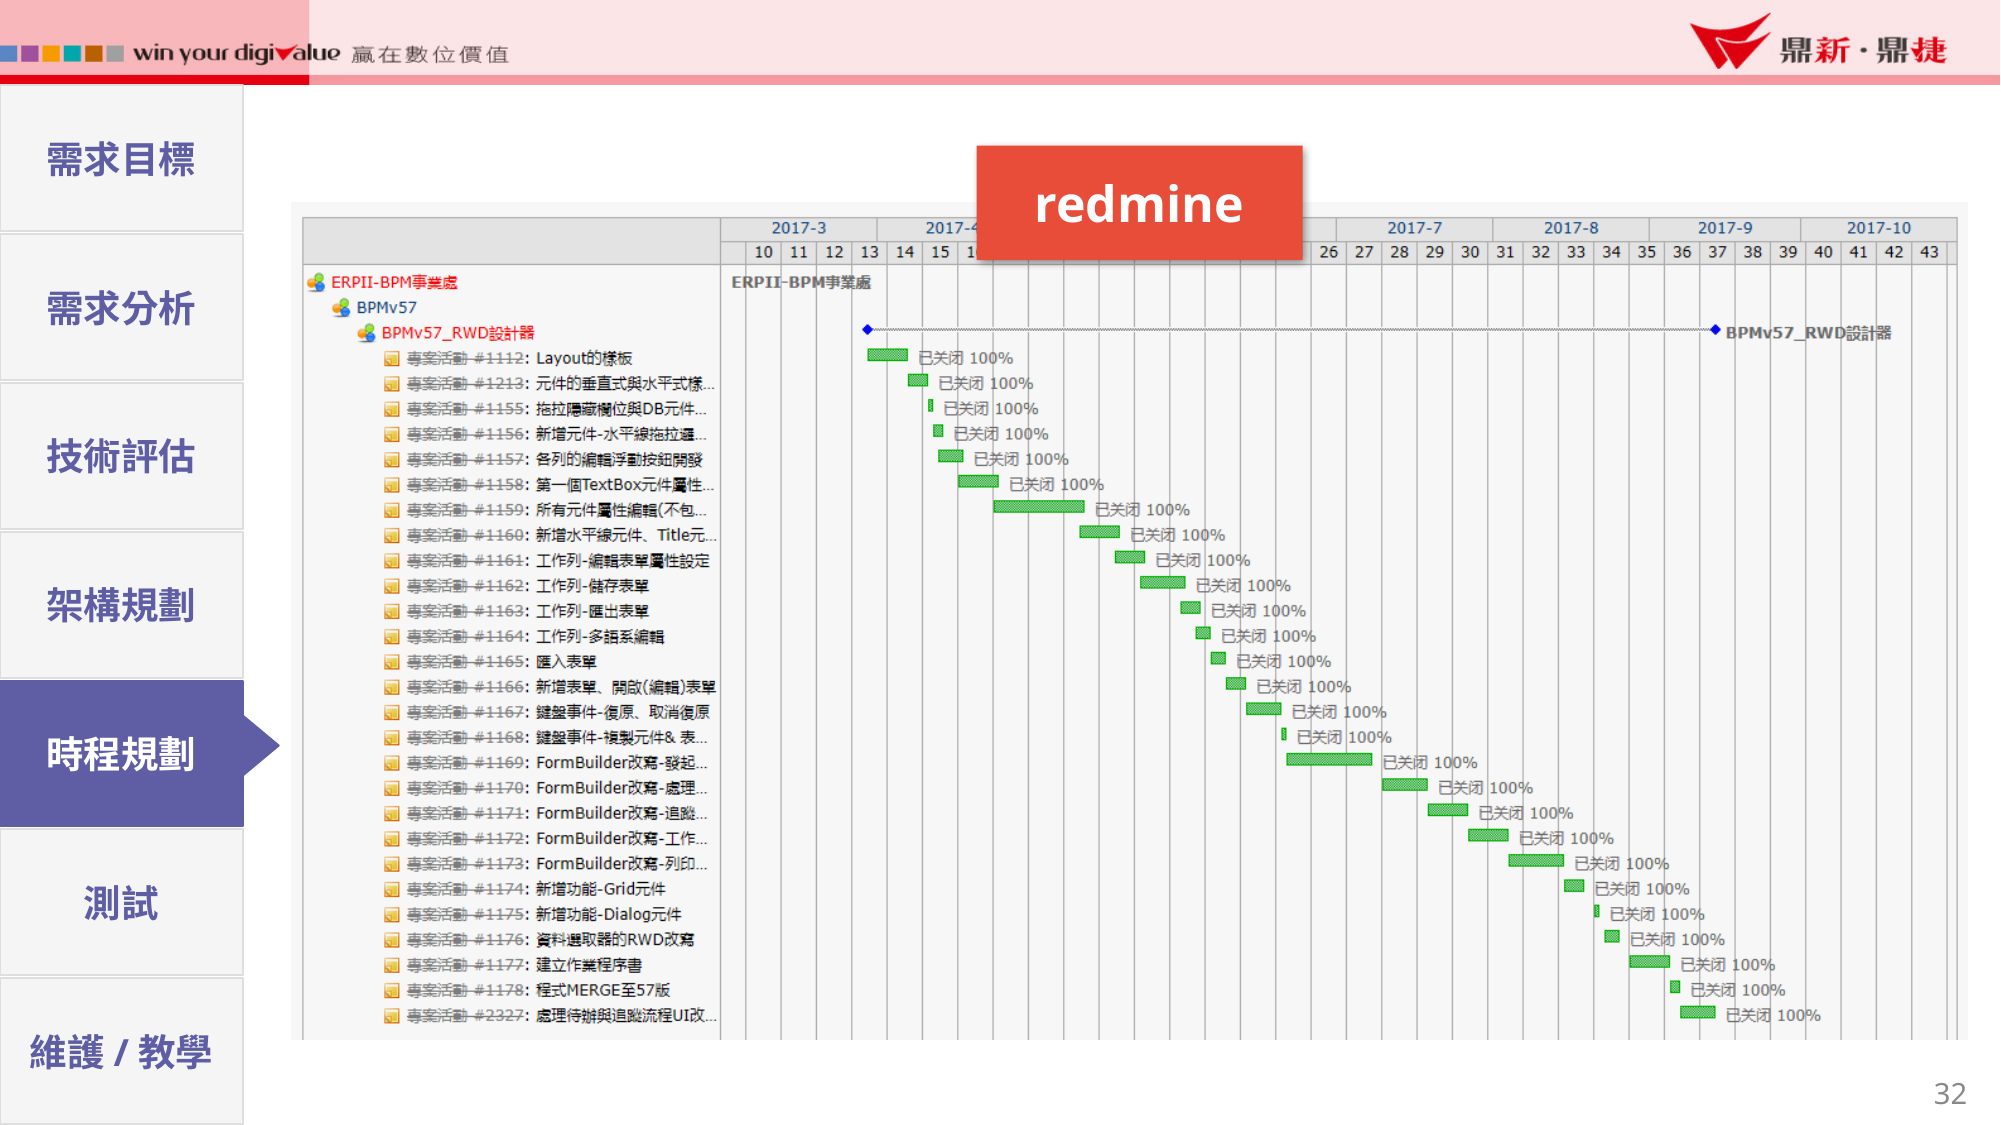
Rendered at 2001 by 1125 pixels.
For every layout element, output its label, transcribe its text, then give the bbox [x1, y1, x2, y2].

text_box 時程規劃 [0, 679, 245, 827]
text_box [241, 714, 281, 777]
text_box redmine [974, 143, 1305, 201]
text_box 技術評估 [0, 381, 245, 531]
text_box 需求分析 [0, 232, 245, 381]
text_box 需求目標 [0, 83, 245, 232]
slide_number 32 [1897, 1065, 2000, 1125]
text_box 架構規劃 [0, 531, 245, 679]
text_box 維護/教學 [0, 976, 245, 1125]
picture [291, 202, 1968, 1040]
picture [0, 0, 2000, 85]
text_box 測試 [0, 827, 245, 976]
